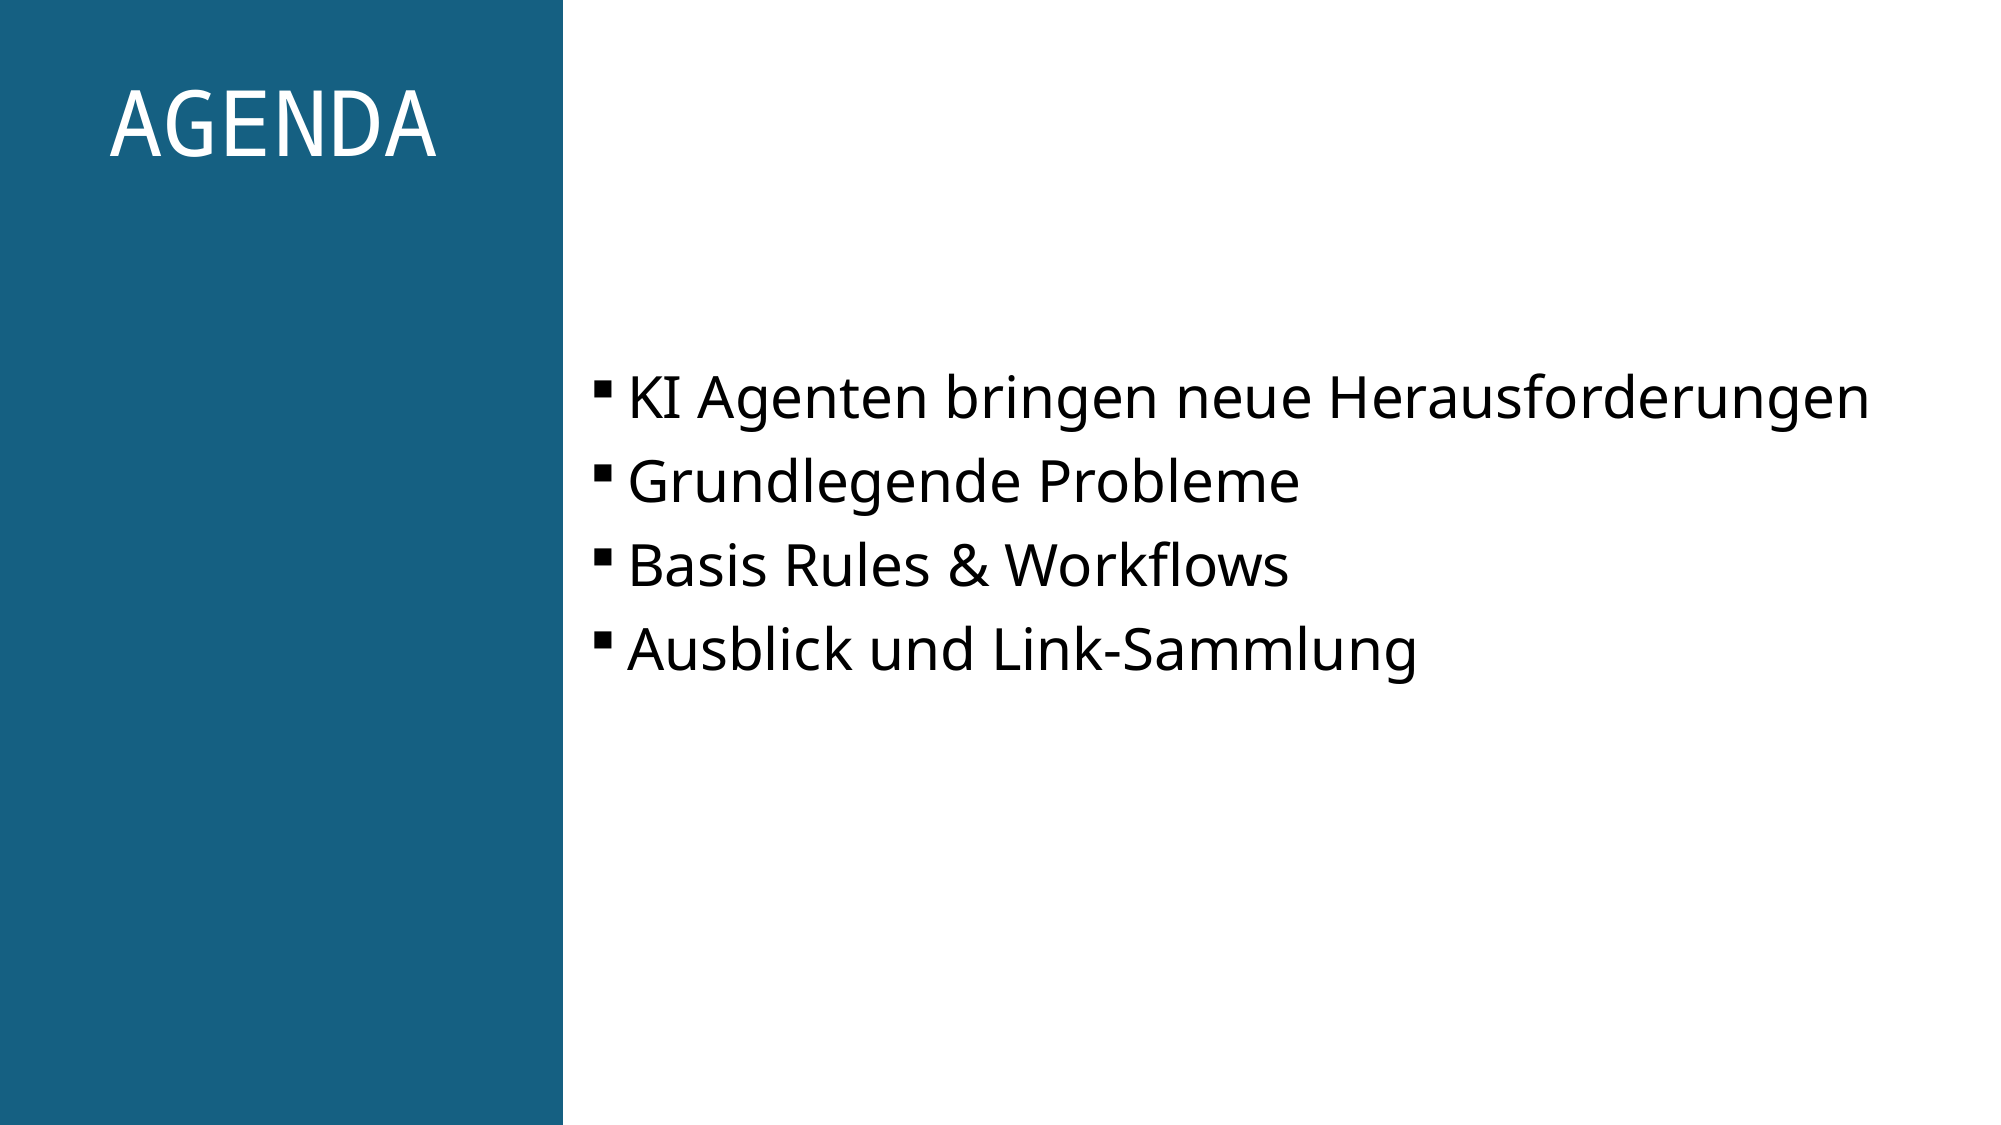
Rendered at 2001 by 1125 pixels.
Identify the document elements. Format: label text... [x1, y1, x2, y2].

list KI Agenten bringen neue Herausforderungen Grundlegende Probleme Basis Rules & Workflows Ausblick und Link-Sammlung [574, 361, 2000, 1075]
text_box [0, 0, 564, 1125]
title Agenda [93, 65, 470, 190]
